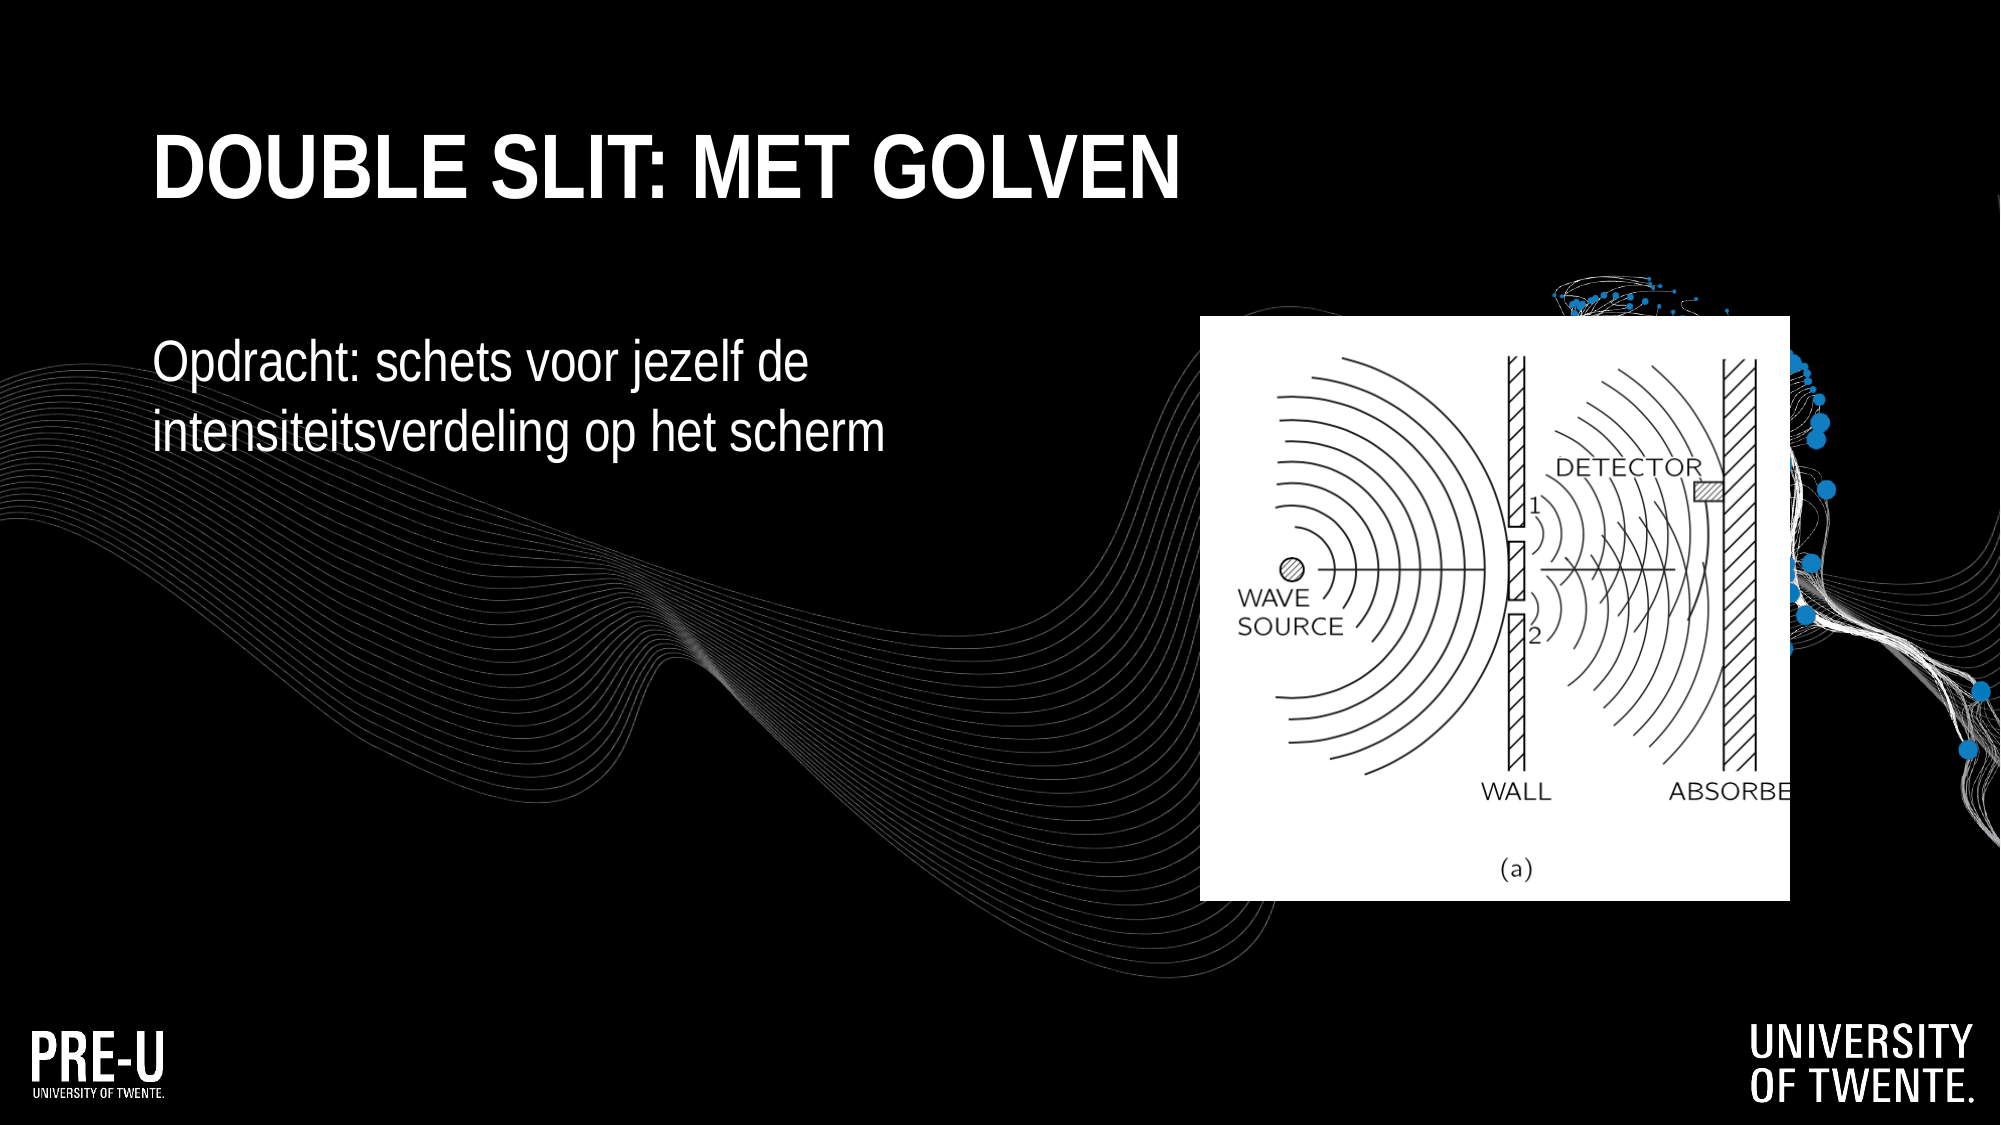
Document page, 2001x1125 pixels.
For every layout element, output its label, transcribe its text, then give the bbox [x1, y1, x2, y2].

text_box Opdracht: schets voor jezelf de intensiteitsverdeling op het scherm [137, 316, 1863, 970]
picture [0, 0, 2001, 1125]
picture [26, 1024, 170, 1104]
text_box Double Slit: met golven [137, 59, 1863, 278]
